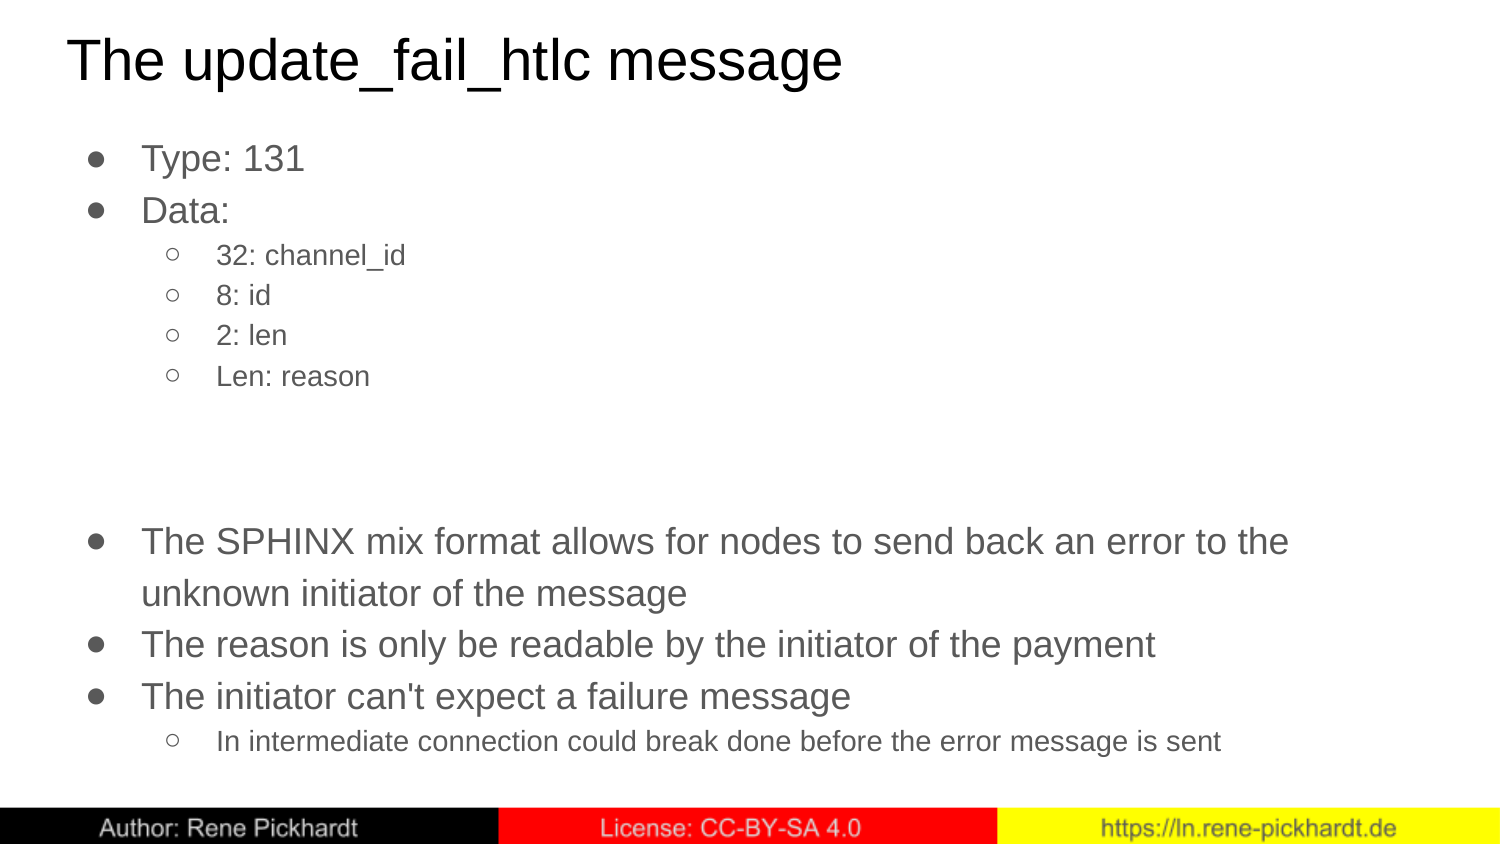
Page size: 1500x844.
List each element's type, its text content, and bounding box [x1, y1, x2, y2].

list Type: 131 Data: 32: channel_id 8: id 2: len Len: reason The SPHINX mix format allows for nodes to send back an error to the unknown initiator of the message The reason is only be readable by the initiator of the payment The initiator can't expect a failure message In intermediate connection could break done before the error message is sent [51, 112, 1449, 674]
title The update_fail_htlc message [51, 7, 1449, 102]
picture [0, 0, 1500, 844]
